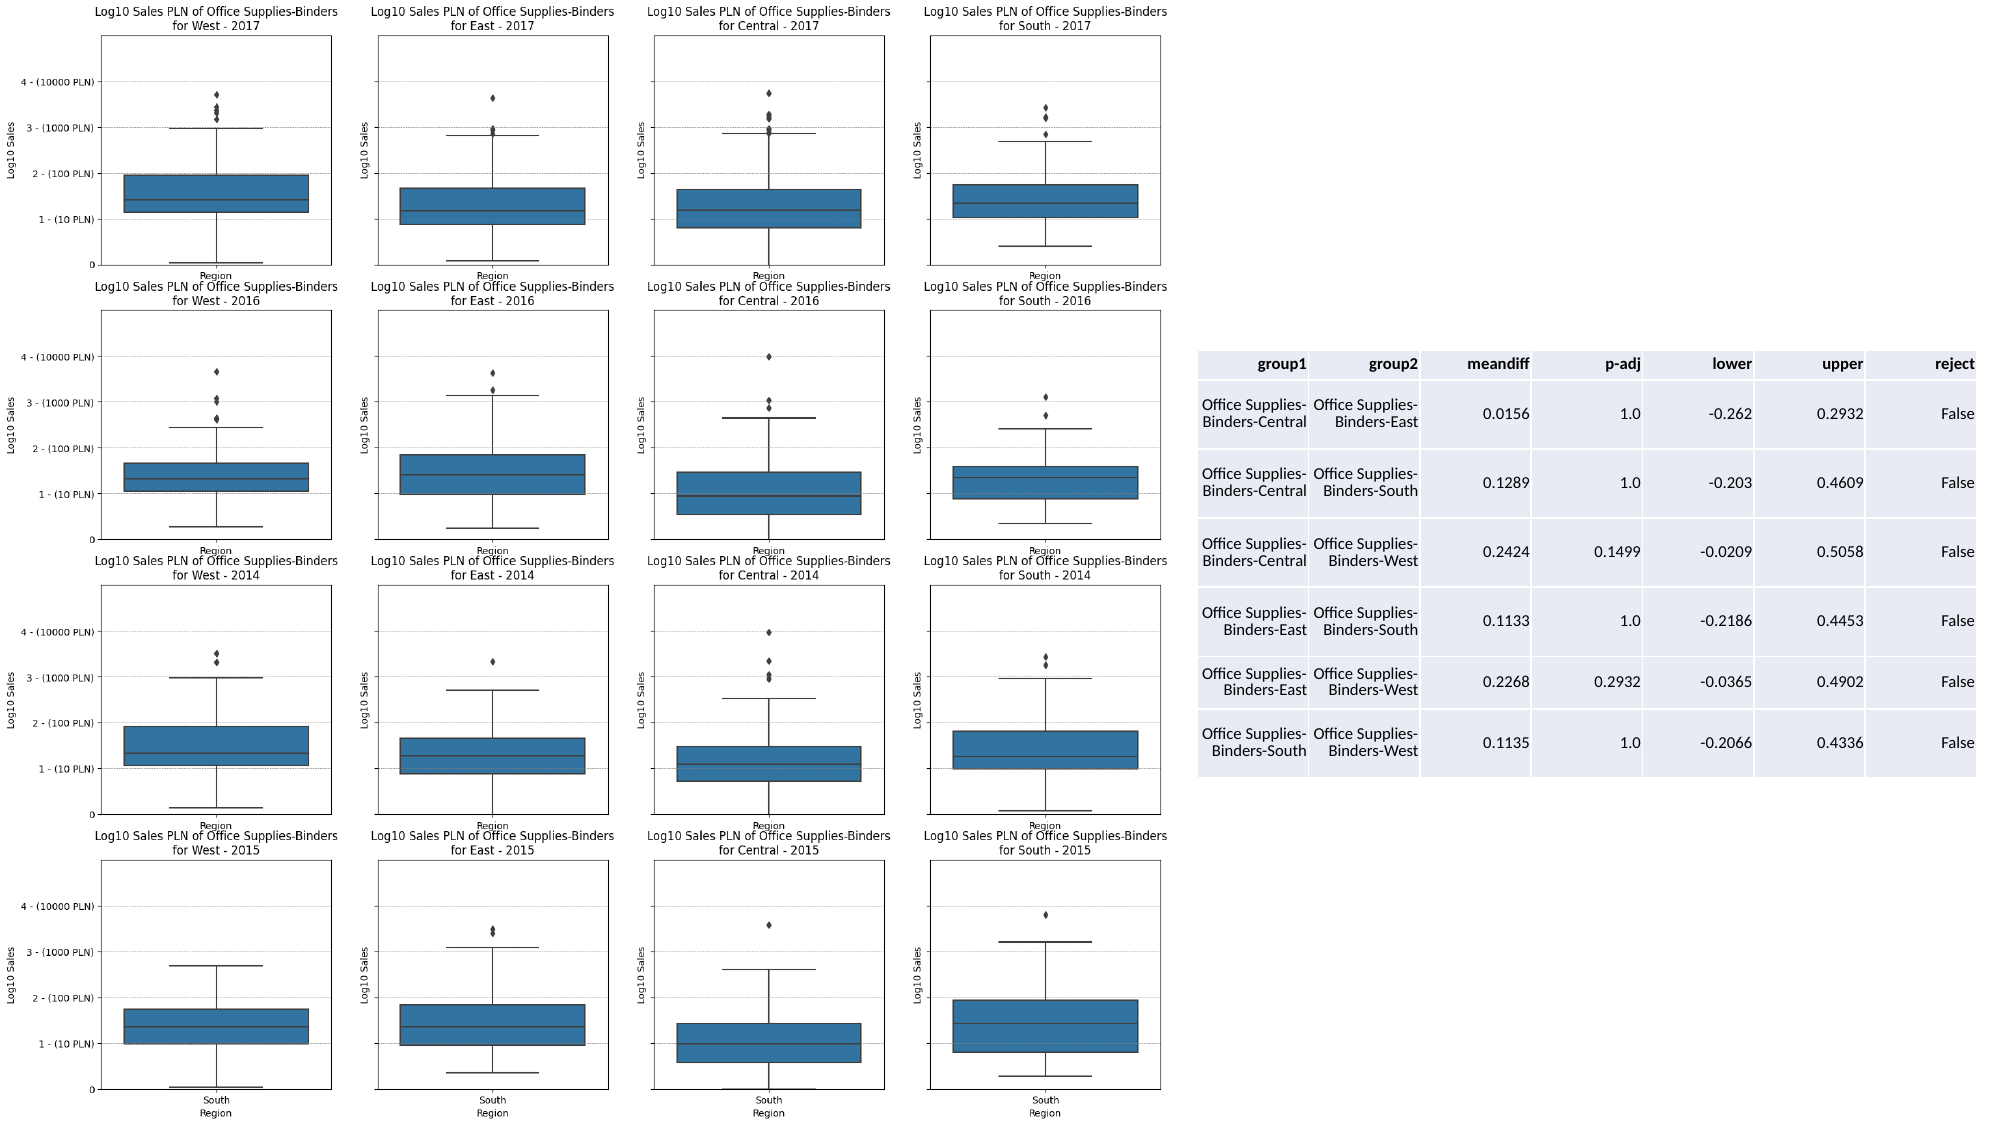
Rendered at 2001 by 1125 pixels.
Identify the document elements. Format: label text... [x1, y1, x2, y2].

table_cell False [1866, 657, 1976, 708]
table_header reject [1866, 351, 1976, 379]
table_cell Office Supplies-Binders-West [1309, 519, 1419, 586]
table_cell 0.1499 [1532, 519, 1642, 586]
table_cell Office Supplies-Binders-Central [1198, 450, 1308, 517]
table_header lower [1643, 351, 1753, 379]
table_header group2 [1309, 351, 1419, 379]
table_cell 0.2268 [1421, 657, 1530, 708]
table_cell 0.0156 [1421, 381, 1530, 448]
table_header group1 [1198, 351, 1308, 379]
table_cell Office Supplies-Binders-East [1198, 657, 1308, 708]
table_cell 0.4609 [1755, 450, 1864, 517]
table_cell 1.0 [1532, 381, 1642, 448]
table_cell 0.2932 [1755, 381, 1864, 448]
table_cell 0.1289 [1421, 450, 1530, 517]
table_header upper [1755, 351, 1864, 379]
table_header p-adj [1532, 351, 1642, 379]
table_cell -0.262 [1643, 381, 1753, 448]
table_cell Office Supplies-Binders-South [1309, 450, 1419, 517]
table_cell Office Supplies-Binders-South [1309, 588, 1419, 656]
table_cell 0.2424 [1421, 519, 1530, 586]
table_cell 0.1133 [1421, 588, 1530, 656]
table_cell False [1866, 381, 1976, 448]
table_cell 0.4902 [1755, 657, 1864, 708]
table_cell 0.4453 [1755, 588, 1864, 656]
table_cell 0.5058 [1755, 519, 1864, 586]
table_cell Office Supplies-Binders-South [1198, 710, 1308, 777]
table_cell -0.0365 [1643, 657, 1753, 708]
table_cell Office Supplies-Binders-Central [1198, 519, 1308, 586]
table_cell 1.0 [1532, 588, 1642, 656]
table_cell -0.0209 [1643, 519, 1753, 586]
table_cell False [1866, 450, 1976, 517]
table_cell False [1866, 710, 1976, 777]
table_cell -0.2186 [1643, 588, 1753, 656]
table_cell 1.0 [1532, 710, 1642, 777]
table_cell 0.4336 [1755, 710, 1864, 777]
table_cell 0.2932 [1532, 657, 1642, 708]
table_cell 0.1135 [1421, 710, 1530, 777]
table_cell Office Supplies-Binders-West [1309, 710, 1419, 777]
table_cell 1.0 [1532, 450, 1642, 517]
table_header meandiff [1421, 351, 1530, 379]
table_cell False [1866, 588, 1976, 656]
table_cell Office Supplies-Binders-West [1309, 657, 1419, 708]
table_cell -0.2066 [1643, 710, 1753, 777]
table_cell Office Supplies-Binders-East [1198, 588, 1308, 656]
table_cell False [1866, 519, 1976, 586]
table_cell Office Supplies-Binders-Central [1198, 381, 1308, 448]
picture [0, 0, 1173, 1125]
table_cell Office Supplies-Binders-East [1309, 381, 1419, 448]
table_cell -0.203 [1643, 450, 1753, 517]
